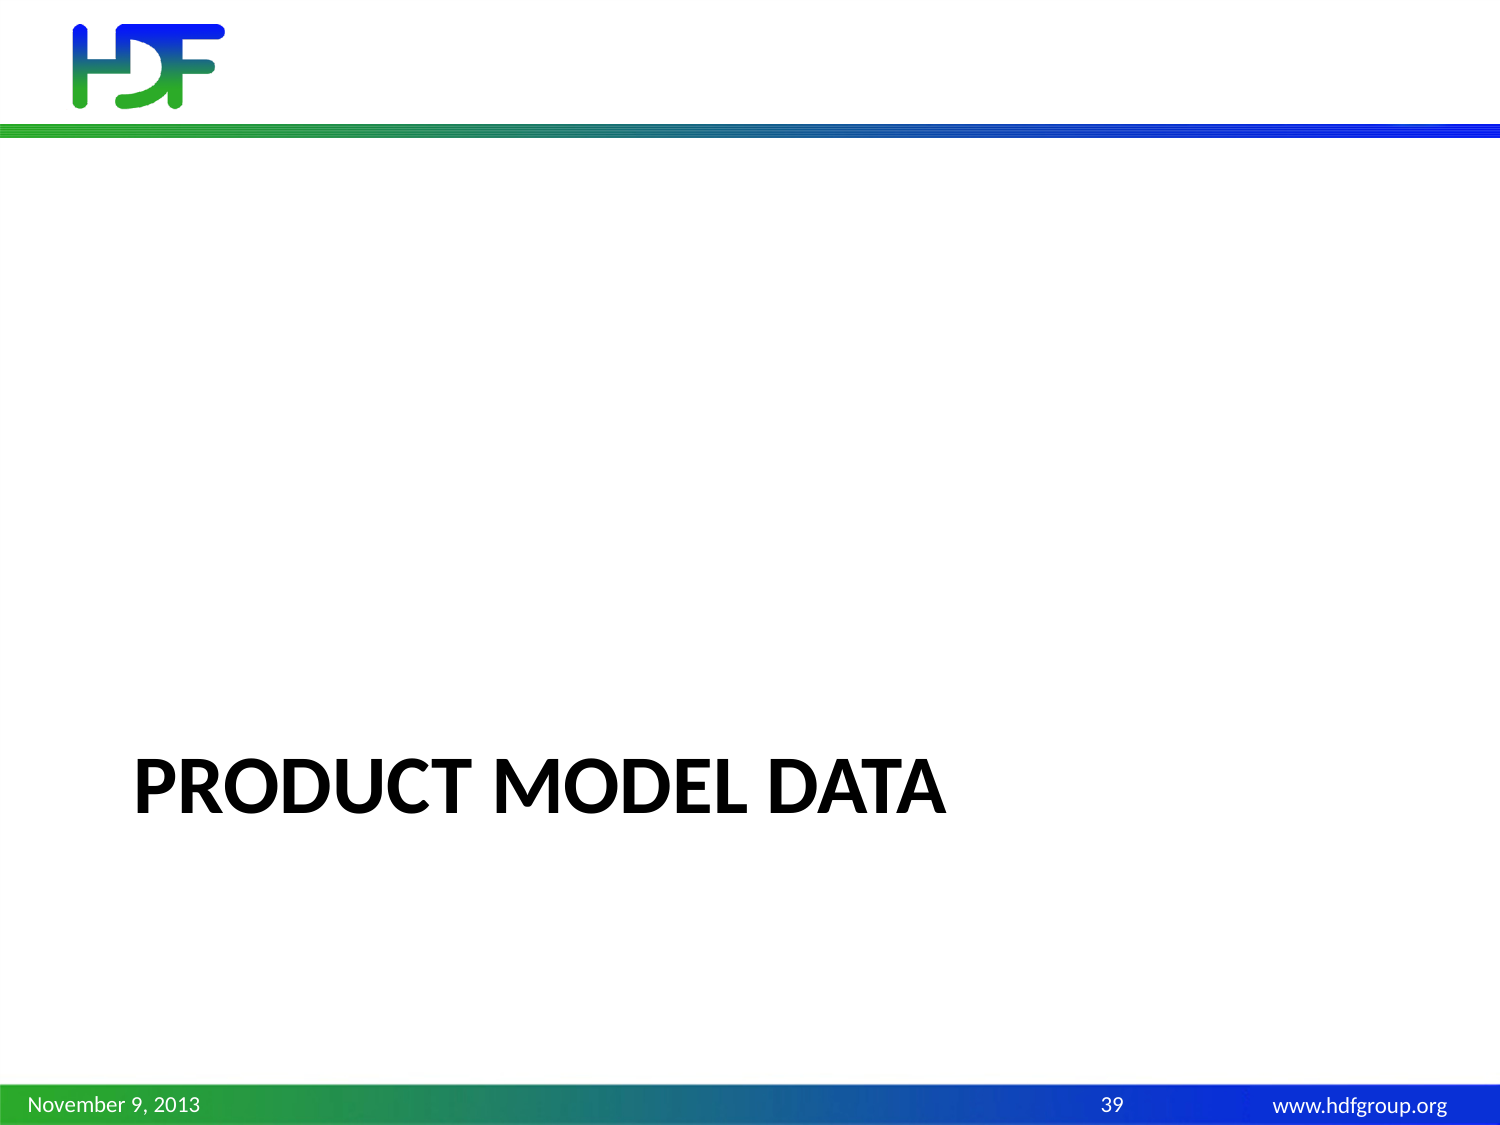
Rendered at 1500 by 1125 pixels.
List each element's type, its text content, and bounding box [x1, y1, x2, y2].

title Product Model Data [118, 722, 1394, 947]
slide_number 39 [1049, 1087, 1176, 1125]
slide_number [12, 1087, 713, 1125]
picture [0, 0, 1500, 1125]
